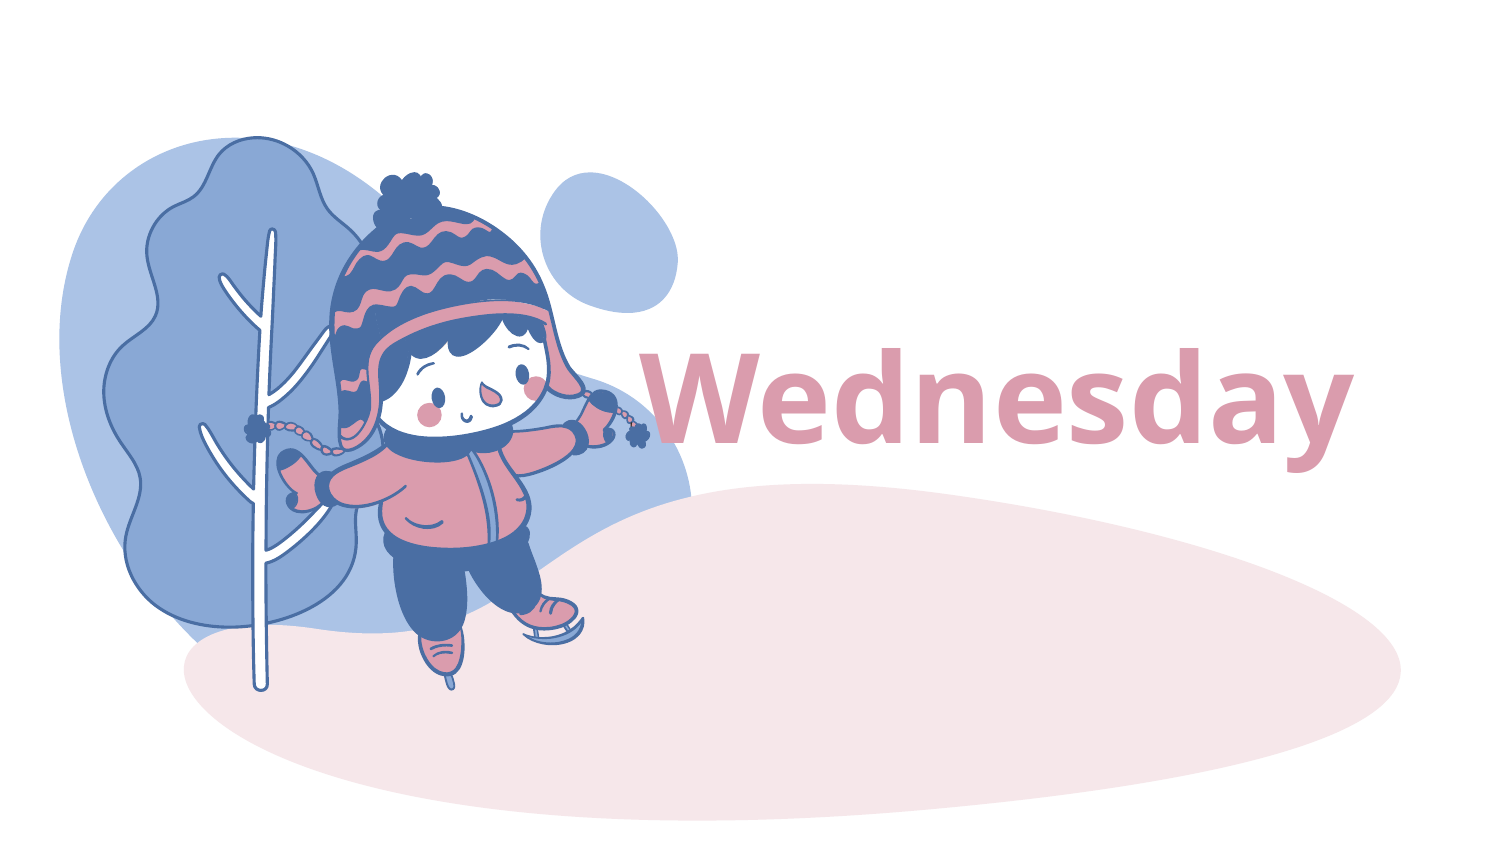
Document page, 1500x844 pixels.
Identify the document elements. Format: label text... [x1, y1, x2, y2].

title Wednesday [654, 324, 1371, 463]
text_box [243, 171, 651, 691]
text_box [103, 137, 386, 691]
